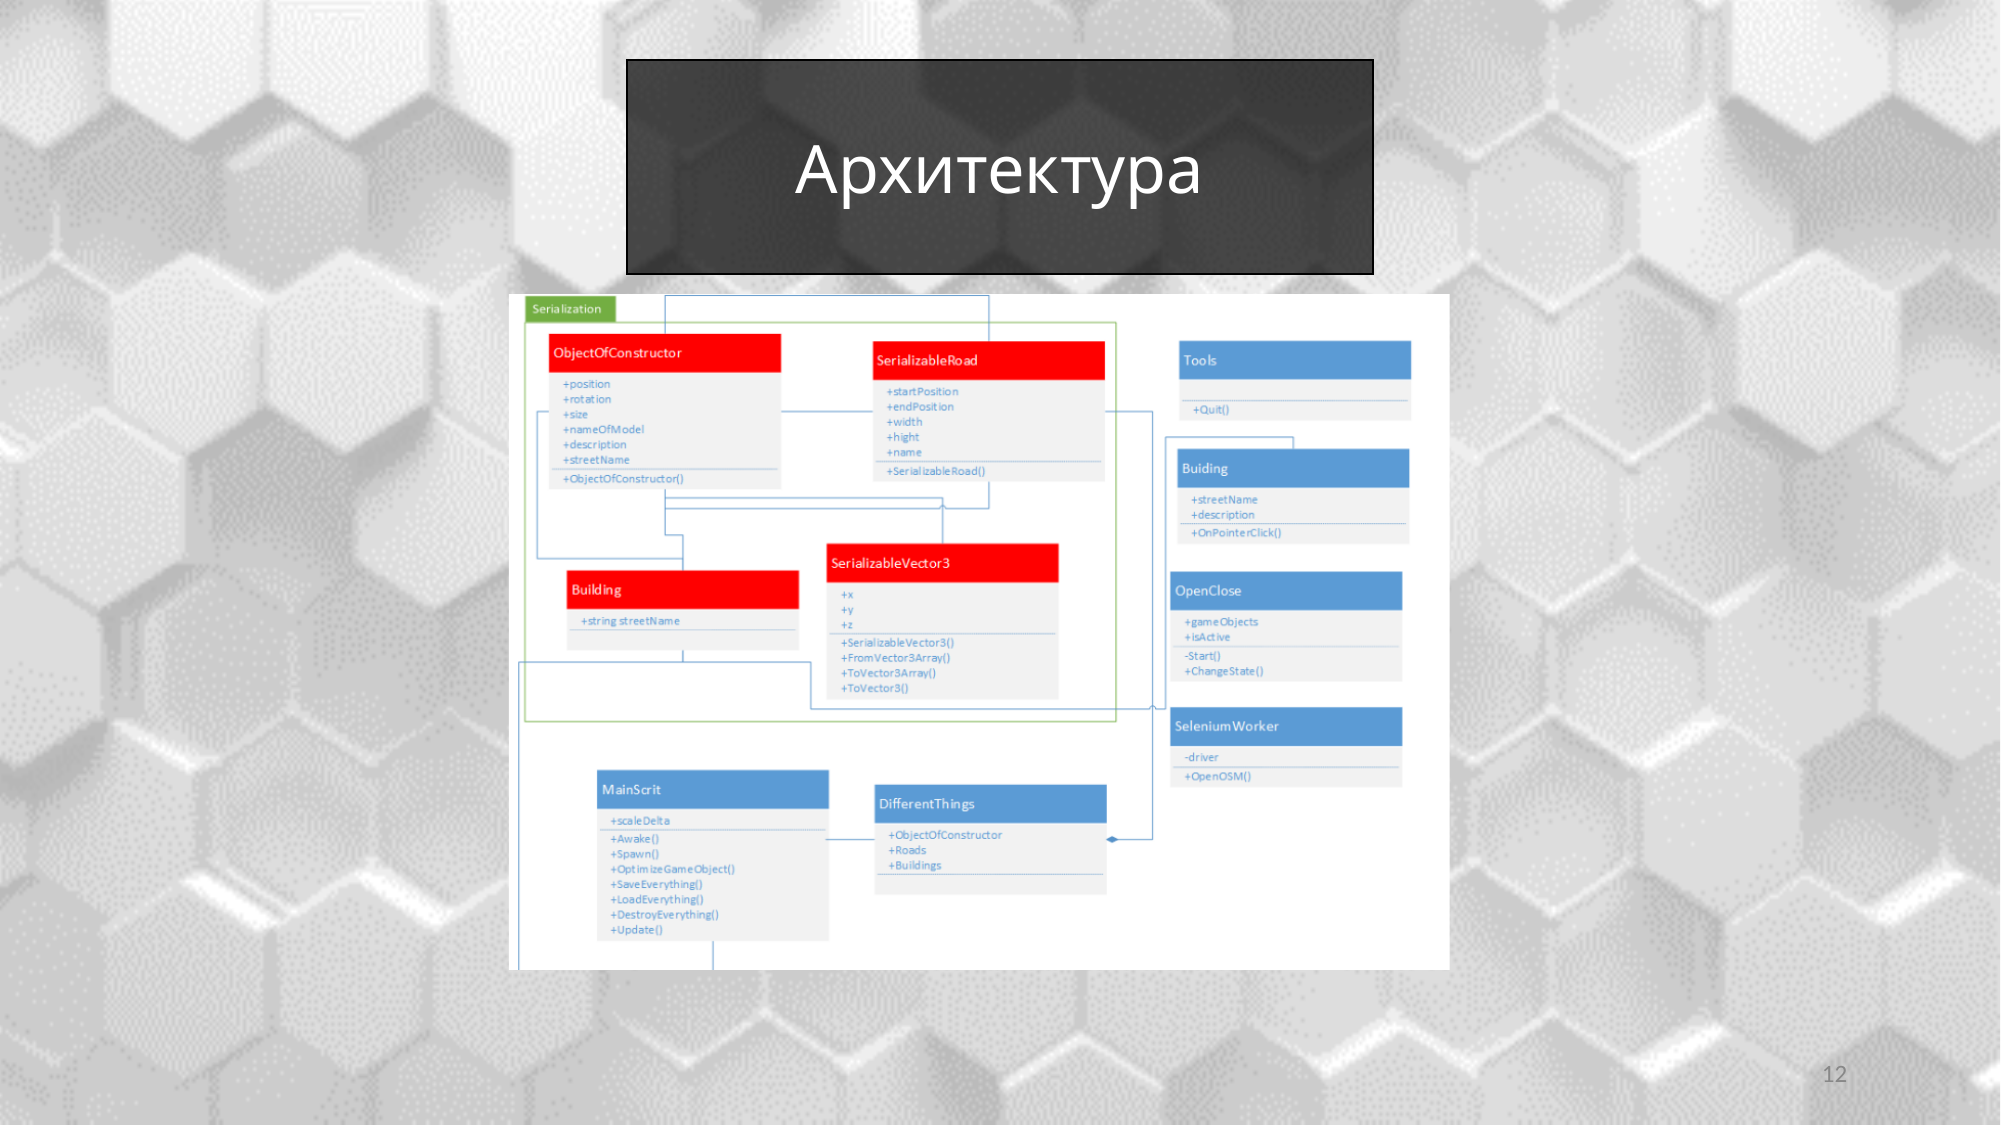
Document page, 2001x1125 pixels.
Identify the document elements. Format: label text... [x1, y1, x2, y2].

picture [0, 0, 2001, 1125]
slide_number ‹#› [1412, 1042, 1863, 1103]
text_box Архитектура [627, 59, 1373, 275]
